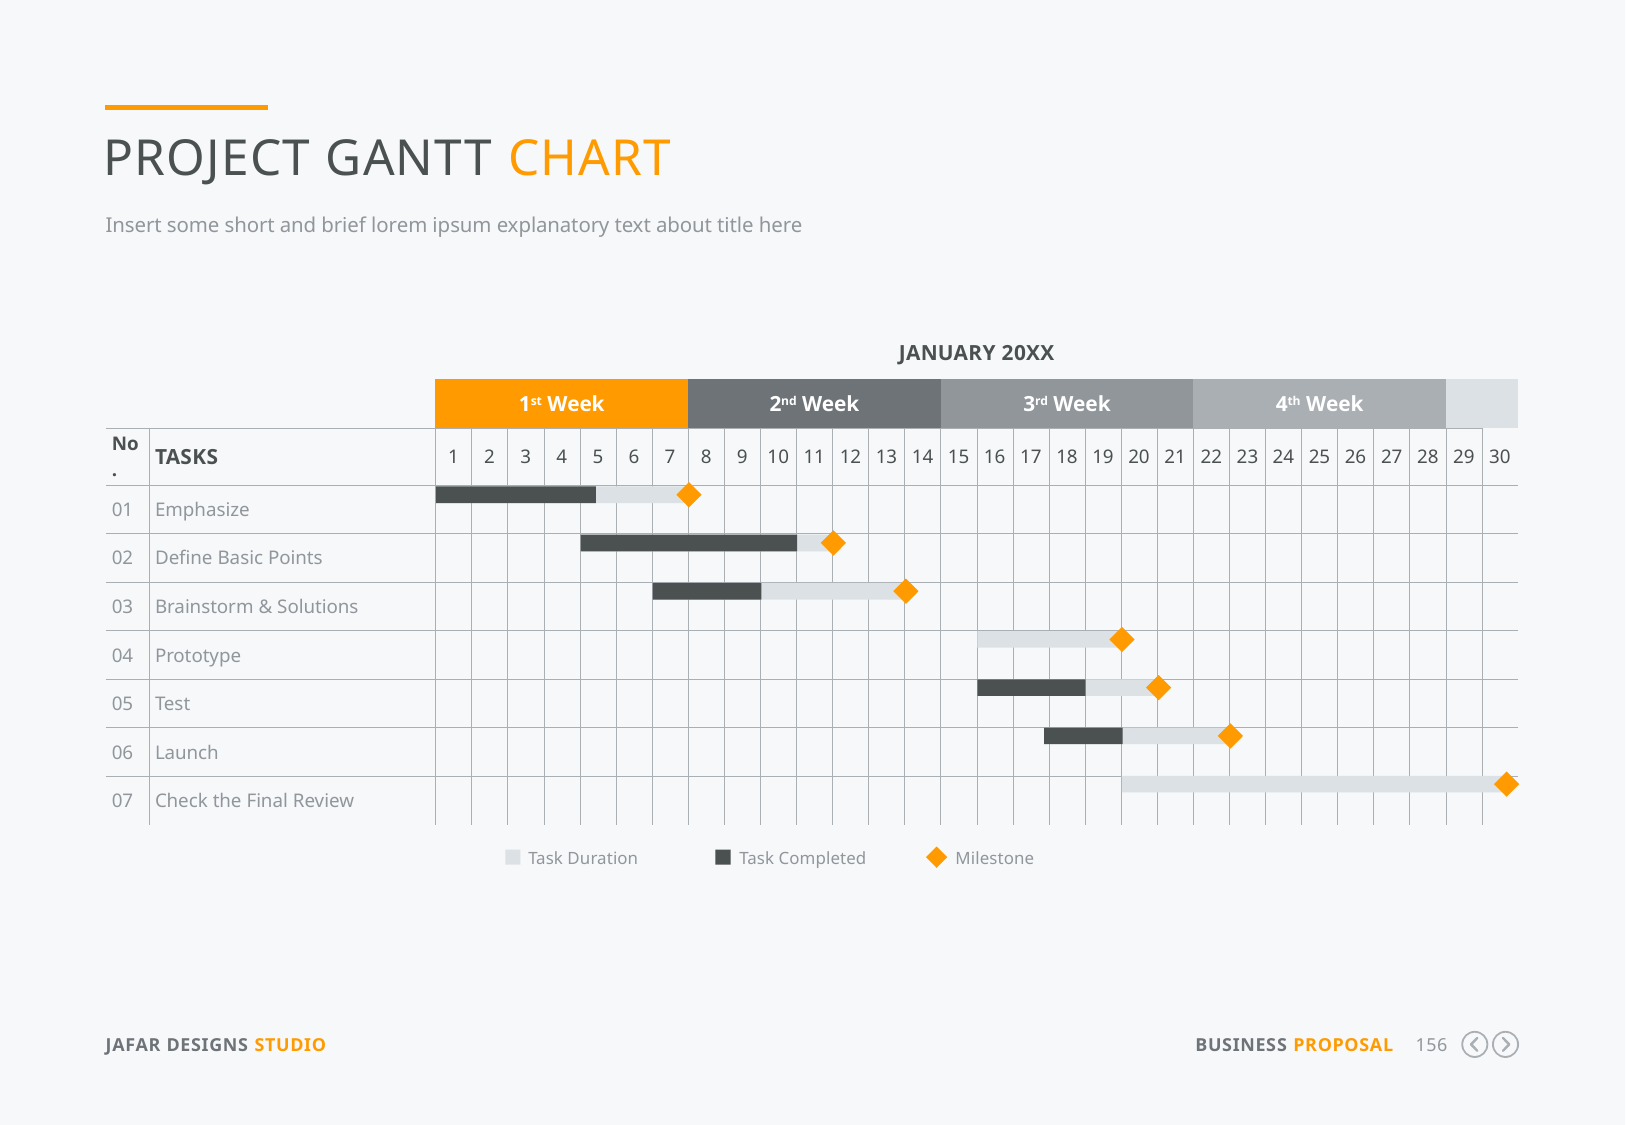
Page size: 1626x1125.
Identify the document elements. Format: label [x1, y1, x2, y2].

table_cell [1447, 728, 1482, 775]
table_cell [1374, 680, 1409, 727]
table_cell [797, 680, 832, 727]
table_cell [689, 429, 724, 485]
table_cell [150, 631, 435, 679]
table_cell [869, 631, 904, 679]
table_cell [1050, 745, 1085, 776]
table_cell [1194, 745, 1229, 775]
table_cell [508, 504, 544, 533]
table_cell [978, 728, 1013, 776]
table_cell [1410, 583, 1446, 630]
table_cell [106, 728, 149, 776]
table_cell [1302, 486, 1337, 533]
table_cell [106, 631, 149, 679]
table_cell [1194, 793, 1229, 825]
table_cell [653, 429, 688, 485]
table_cell [1374, 486, 1409, 533]
table_cell [689, 680, 724, 727]
table_cell [150, 429, 435, 485]
table_cell [1122, 745, 1157, 775]
table_cell [1014, 486, 1049, 533]
table_cell [905, 486, 940, 533]
table_cell [1447, 793, 1482, 825]
table_cell [1302, 680, 1337, 727]
table_cell [1302, 429, 1337, 485]
table_cell [1230, 631, 1265, 679]
table_cell [508, 429, 544, 485]
table_cell [1410, 429, 1446, 485]
table_cell [1230, 728, 1265, 775]
table_cell [869, 429, 904, 485]
table_cell [1050, 486, 1085, 533]
table_cell [941, 486, 977, 533]
table_cell [941, 728, 977, 776]
table_cell [1158, 745, 1193, 775]
table_cell [833, 631, 868, 679]
table_cell [436, 728, 471, 776]
table_cell [472, 504, 507, 533]
table_cell [761, 680, 796, 727]
table_cell [689, 777, 724, 825]
table_cell [761, 601, 796, 630]
table_cell [1050, 777, 1085, 825]
text_box [1043, 721, 1245, 751]
table_cell [472, 777, 507, 825]
table_cell [1447, 583, 1482, 630]
table_cell [1230, 486, 1265, 533]
table_cell [1302, 728, 1337, 775]
table_cell [472, 583, 507, 630]
table_cell [106, 680, 149, 727]
table_cell [725, 552, 760, 582]
table_cell [941, 583, 977, 630]
table_cell [581, 429, 616, 485]
table_cell [978, 583, 1013, 630]
table_cell [472, 534, 507, 582]
text_box [652, 577, 921, 606]
table_cell [1374, 793, 1409, 825]
table_cell [1410, 534, 1446, 582]
table_cell [436, 583, 471, 630]
table_cell [436, 504, 471, 533]
table_cell [545, 504, 580, 533]
table_cell [150, 534, 435, 582]
table_cell [1483, 486, 1518, 533]
table_cell [905, 680, 940, 727]
table_cell [1050, 429, 1085, 485]
table_cell [1374, 534, 1409, 582]
table_header [106, 325, 1518, 379]
text_box [976, 673, 1173, 702]
table_cell [617, 777, 652, 825]
table_cell [472, 680, 507, 727]
table_cell [978, 429, 1013, 485]
table_cell [1194, 534, 1229, 582]
table_cell [545, 631, 580, 679]
table_cell [1086, 697, 1121, 727]
table_cell [1050, 649, 1085, 678]
text_box [714, 849, 732, 866]
table_cell [653, 777, 688, 825]
table_cell [725, 601, 760, 630]
table_cell [508, 728, 544, 776]
table_cell [905, 583, 940, 630]
table_cell [581, 583, 616, 630]
table_cell [1230, 583, 1265, 630]
table_cell [1158, 793, 1193, 825]
table_cell [1086, 534, 1121, 582]
text_box [528, 843, 693, 869]
table_cell [1014, 429, 1049, 485]
table_cell [1158, 680, 1193, 727]
table_cell [1338, 534, 1373, 582]
table_cell [1266, 429, 1301, 485]
table_cell [1122, 697, 1157, 727]
table_cell [1086, 649, 1121, 678]
table_cell [508, 631, 544, 679]
table_cell [1230, 429, 1265, 485]
table_cell [653, 552, 688, 582]
table_cell [1086, 429, 1121, 485]
table_cell [978, 649, 1013, 678]
table_cell [689, 552, 724, 582]
table_cell [1158, 486, 1193, 533]
table_cell [1483, 534, 1518, 582]
table_cell [869, 777, 904, 825]
table_cell [1338, 486, 1373, 533]
table_cell [941, 429, 977, 485]
table_cell [978, 697, 1013, 727]
table_cell [1483, 788, 1518, 825]
table_cell [617, 552, 652, 582]
text_box [976, 625, 1137, 654]
table_cell [869, 486, 904, 533]
table_cell [833, 429, 868, 485]
table_cell [1338, 793, 1373, 825]
table_cell [1122, 486, 1157, 533]
table_cell [869, 534, 904, 582]
table_cell [833, 777, 868, 825]
table_cell [1194, 486, 1229, 533]
table_cell [978, 777, 1013, 825]
table_cell [725, 680, 760, 727]
table_cell [689, 728, 724, 776]
table_cell [1447, 631, 1482, 679]
table_cell [581, 680, 616, 727]
table_cell [1374, 728, 1409, 775]
table_cell [689, 631, 724, 679]
table_cell [508, 777, 544, 825]
table_cell [1338, 631, 1373, 679]
table_cell [617, 680, 652, 727]
table_cell [617, 728, 652, 776]
table_cell [797, 552, 832, 582]
table_cell [1050, 534, 1085, 582]
table_cell [941, 631, 977, 679]
table_cell [106, 534, 149, 582]
table_cell [617, 631, 652, 679]
table_cell [761, 429, 796, 485]
table_cell [1447, 429, 1482, 485]
table_cell [869, 601, 904, 630]
text_box [739, 843, 904, 869]
table_cell [1410, 631, 1446, 679]
table_cell [436, 631, 471, 679]
table_cell [797, 631, 832, 679]
table_cell [725, 777, 760, 825]
table_cell [1230, 534, 1265, 582]
text_box [955, 843, 1120, 869]
table_cell [1302, 583, 1337, 630]
table_cell [1122, 631, 1157, 678]
table_cell [617, 504, 652, 533]
list [103, 125, 1518, 188]
table_cell [797, 601, 832, 630]
table_cell [797, 777, 832, 825]
table_cell [1194, 631, 1229, 679]
table_cell [1086, 486, 1121, 533]
table_cell [761, 486, 796, 533]
table_cell [1086, 745, 1121, 776]
table_cell [1302, 793, 1337, 825]
table_cell [1483, 631, 1518, 679]
text_box [435, 480, 704, 509]
table_cell [1050, 583, 1085, 630]
table_cell [1086, 777, 1121, 825]
list [105, 209, 1519, 241]
table_cell [617, 583, 652, 630]
table_cell [150, 486, 435, 533]
table_cell [978, 534, 1013, 582]
table_cell [1266, 534, 1301, 582]
table_cell [150, 583, 435, 630]
table_cell [653, 504, 688, 533]
table_cell [1158, 534, 1193, 582]
table_cell [581, 552, 616, 582]
table_cell [436, 777, 471, 825]
table_cell [797, 429, 832, 485]
table_cell [1447, 534, 1482, 582]
table_cell [1410, 486, 1446, 533]
text_box [504, 849, 521, 866]
table_cell [1374, 583, 1409, 630]
table_cell [472, 631, 507, 679]
table_cell [833, 486, 868, 533]
table_cell [1194, 583, 1229, 630]
table_cell [725, 429, 760, 485]
table_cell [905, 534, 940, 582]
table_cell [508, 583, 544, 630]
table_cell [1266, 728, 1301, 775]
table_cell [545, 777, 580, 825]
table_cell [761, 777, 796, 825]
table_cell [1302, 631, 1337, 679]
table_cell [761, 631, 796, 679]
table_cell [1014, 697, 1049, 727]
table_cell [725, 631, 760, 679]
text_box [924, 845, 949, 870]
table_cell [1447, 680, 1482, 727]
table_cell [581, 631, 616, 679]
table_cell [941, 534, 977, 582]
table_cell [581, 504, 616, 533]
table_cell [1302, 534, 1337, 582]
table_cell [1014, 728, 1049, 776]
table_cell [1122, 534, 1157, 582]
text_box [580, 528, 848, 558]
table_cell [436, 429, 471, 485]
table_cell [1014, 534, 1049, 582]
table_cell [1410, 680, 1446, 727]
table_cell [106, 429, 149, 485]
table_cell [1230, 793, 1265, 825]
table_cell [1158, 429, 1193, 485]
table_cell [106, 777, 149, 825]
table_cell [581, 728, 616, 776]
table_cell [1338, 680, 1373, 727]
table_cell [653, 728, 688, 776]
table_cell [472, 728, 507, 776]
table_cell [545, 583, 580, 630]
table_cell [106, 583, 149, 630]
table_cell [1410, 793, 1446, 825]
table_cell [869, 728, 904, 776]
table_cell [905, 429, 940, 485]
table_cell [472, 429, 507, 485]
table_cell [508, 534, 544, 582]
table_cell [797, 728, 832, 776]
table_cell [1483, 728, 1518, 776]
table_cell [1374, 631, 1409, 679]
table_cell [653, 680, 688, 727]
table_cell [1194, 429, 1229, 485]
table_cell [1014, 649, 1049, 678]
table_cell [1158, 583, 1193, 630]
table_cell [150, 680, 435, 727]
table_cell [1266, 793, 1301, 825]
table_cell [150, 777, 435, 825]
table_cell [725, 728, 760, 776]
table_cell [905, 728, 940, 776]
table_cell [1014, 777, 1049, 825]
table_cell [545, 534, 580, 582]
table_cell [1050, 697, 1085, 727]
table_cell [833, 728, 868, 776]
table_cell [653, 631, 688, 679]
table_cell [1266, 680, 1301, 727]
table_cell [436, 680, 471, 727]
table_cell [978, 486, 1013, 533]
table_cell [689, 601, 724, 630]
table_cell [1230, 680, 1265, 727]
table_cell [1266, 486, 1301, 533]
table_cell [1338, 429, 1373, 485]
table_cell [545, 680, 580, 727]
table_cell [1266, 583, 1301, 630]
table_cell [150, 728, 435, 776]
table_cell [581, 777, 616, 825]
table_cell [833, 601, 868, 630]
table_cell [617, 429, 652, 485]
table_cell [905, 777, 940, 825]
table_cell [869, 680, 904, 727]
table_cell [1122, 583, 1157, 630]
table_cell [797, 486, 832, 533]
table_cell [1266, 631, 1301, 679]
table_cell [1194, 680, 1229, 727]
table_cell [1483, 680, 1518, 727]
table_cell [689, 486, 724, 533]
table_cell [106, 486, 149, 533]
table_cell [833, 534, 868, 582]
table_cell [653, 601, 688, 630]
table_cell [1374, 429, 1409, 485]
table_cell [1122, 793, 1157, 825]
table_cell [761, 552, 796, 582]
table_cell [508, 680, 544, 727]
table_cell [436, 534, 471, 582]
text_box [1121, 770, 1521, 799]
table_cell [1122, 429, 1157, 485]
table_cell [941, 777, 977, 825]
table_cell [1410, 728, 1446, 775]
table_cell [545, 429, 580, 485]
table_cell [1086, 583, 1121, 630]
table_cell [833, 680, 868, 727]
table_cell [1338, 583, 1373, 630]
table_cell [725, 486, 760, 533]
table_cell [1483, 583, 1518, 630]
table_cell [1447, 486, 1482, 533]
table_cell [905, 631, 940, 679]
table_cell [1338, 728, 1373, 775]
table_cell [545, 728, 580, 776]
table_cell [1158, 631, 1193, 679]
table_cell [1014, 583, 1049, 630]
table_cell [106, 379, 1518, 485]
table_cell [761, 728, 796, 776]
table_cell [941, 680, 977, 727]
